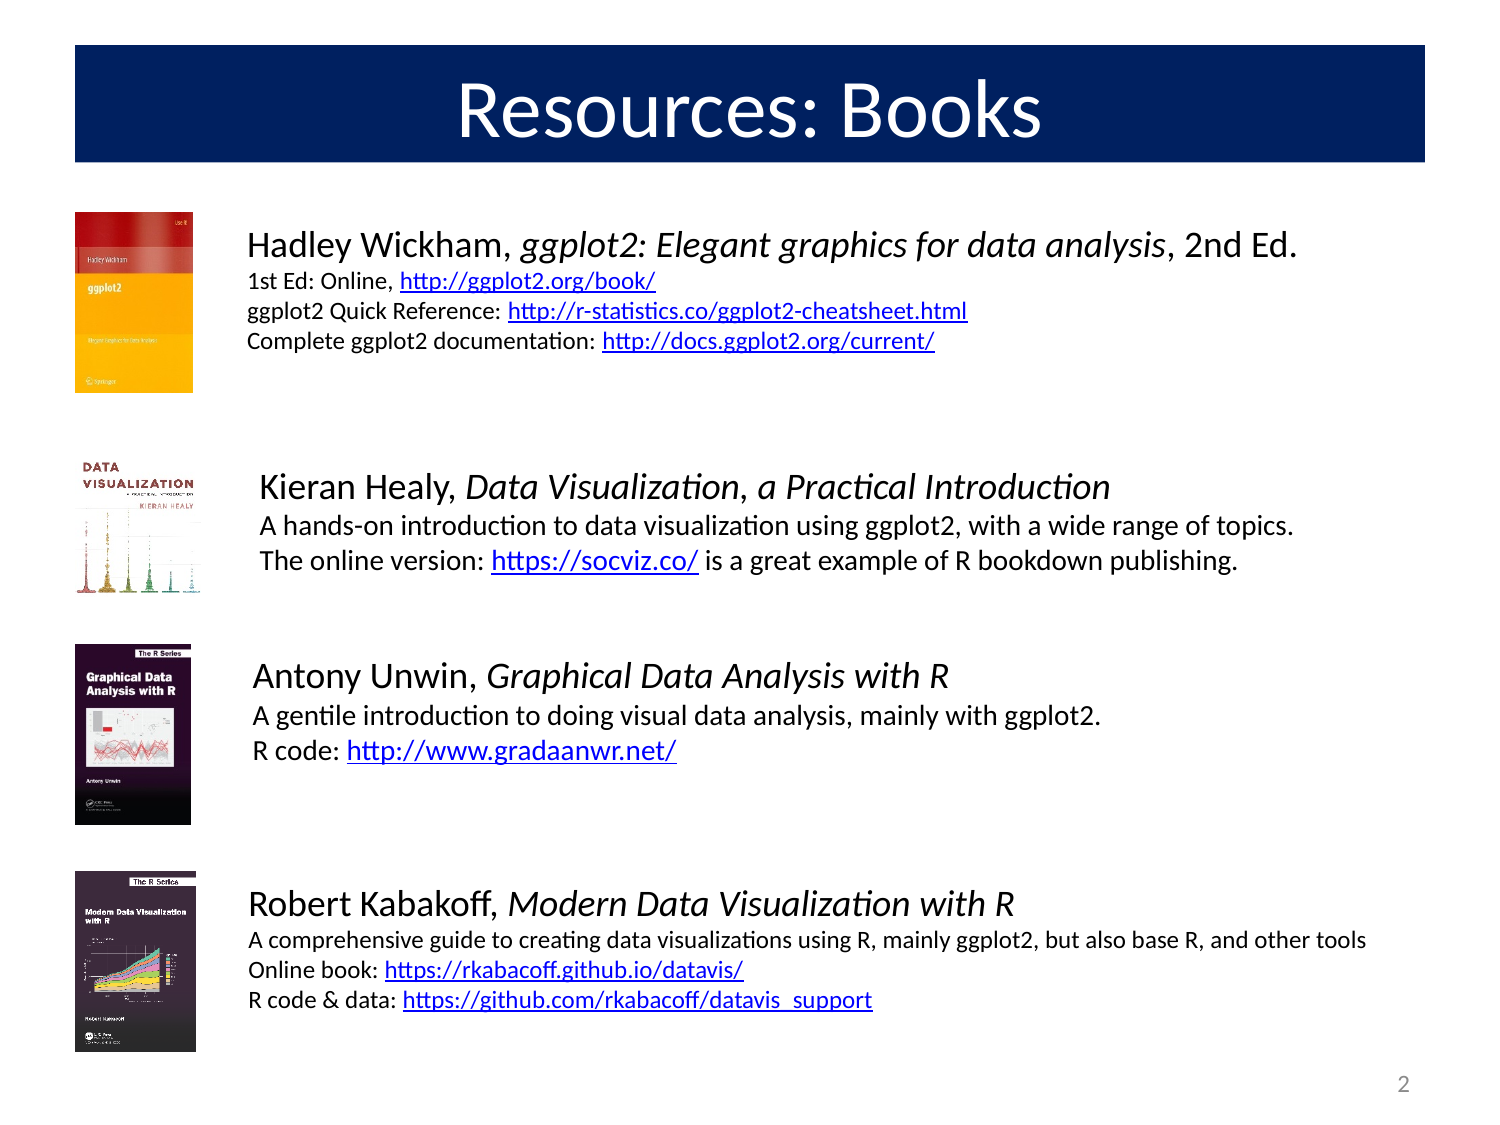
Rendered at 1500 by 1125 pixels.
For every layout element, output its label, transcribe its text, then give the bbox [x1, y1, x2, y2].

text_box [74, 643, 1451, 825]
title Resources: Books [75, 45, 1425, 163]
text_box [74, 870, 1422, 1052]
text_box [74, 439, 1458, 598]
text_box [74, 212, 1407, 393]
slide_number 2 [1074, 1062, 1425, 1103]
